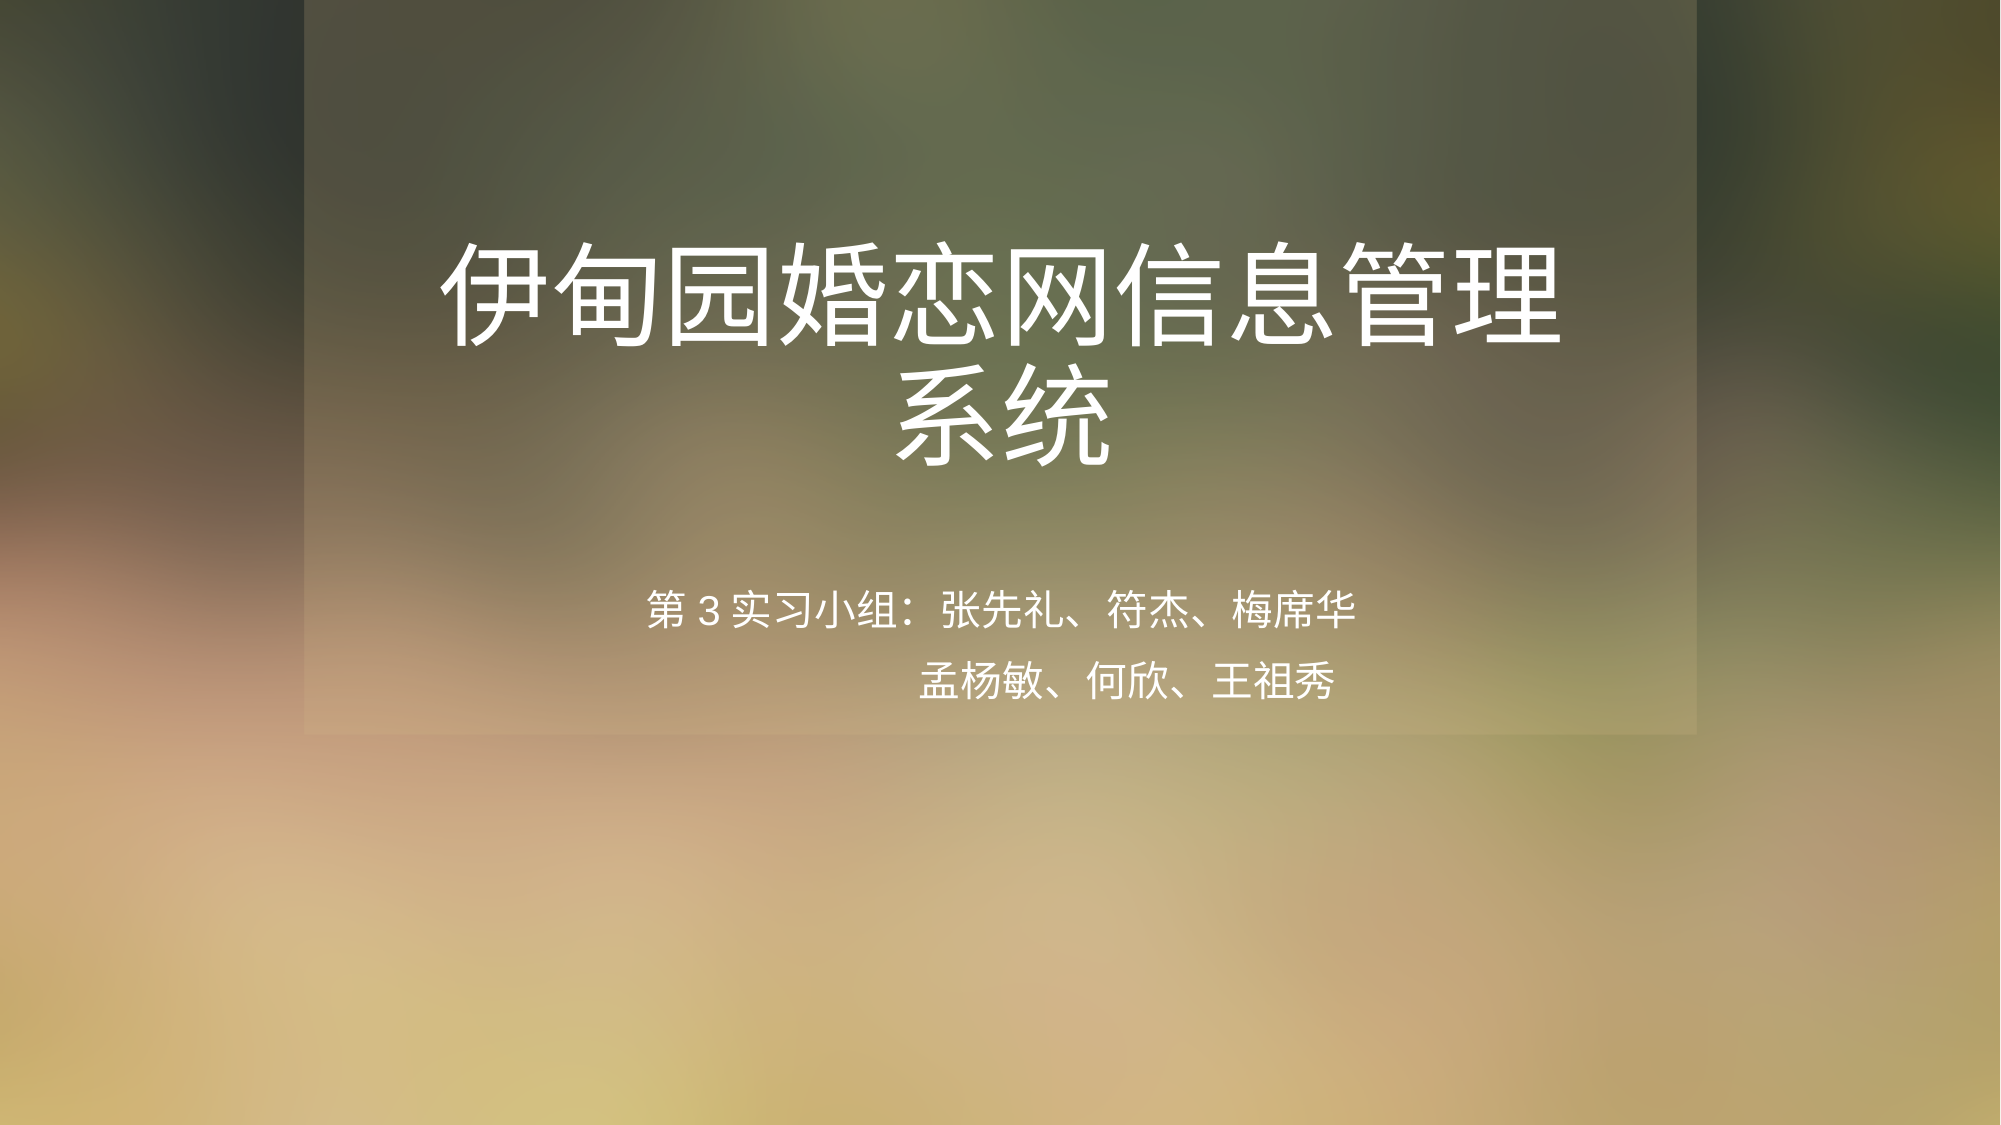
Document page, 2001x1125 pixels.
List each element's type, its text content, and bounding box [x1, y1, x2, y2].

picture [0, 0, 2001, 1125]
text_box 伊甸园婚恋网信息管理系统 [418, 139, 1585, 491]
text_box 第3实习小组：张先礼、符杰、梅席华 孟杨敏、何欣、王祖秀 [418, 576, 1585, 783]
